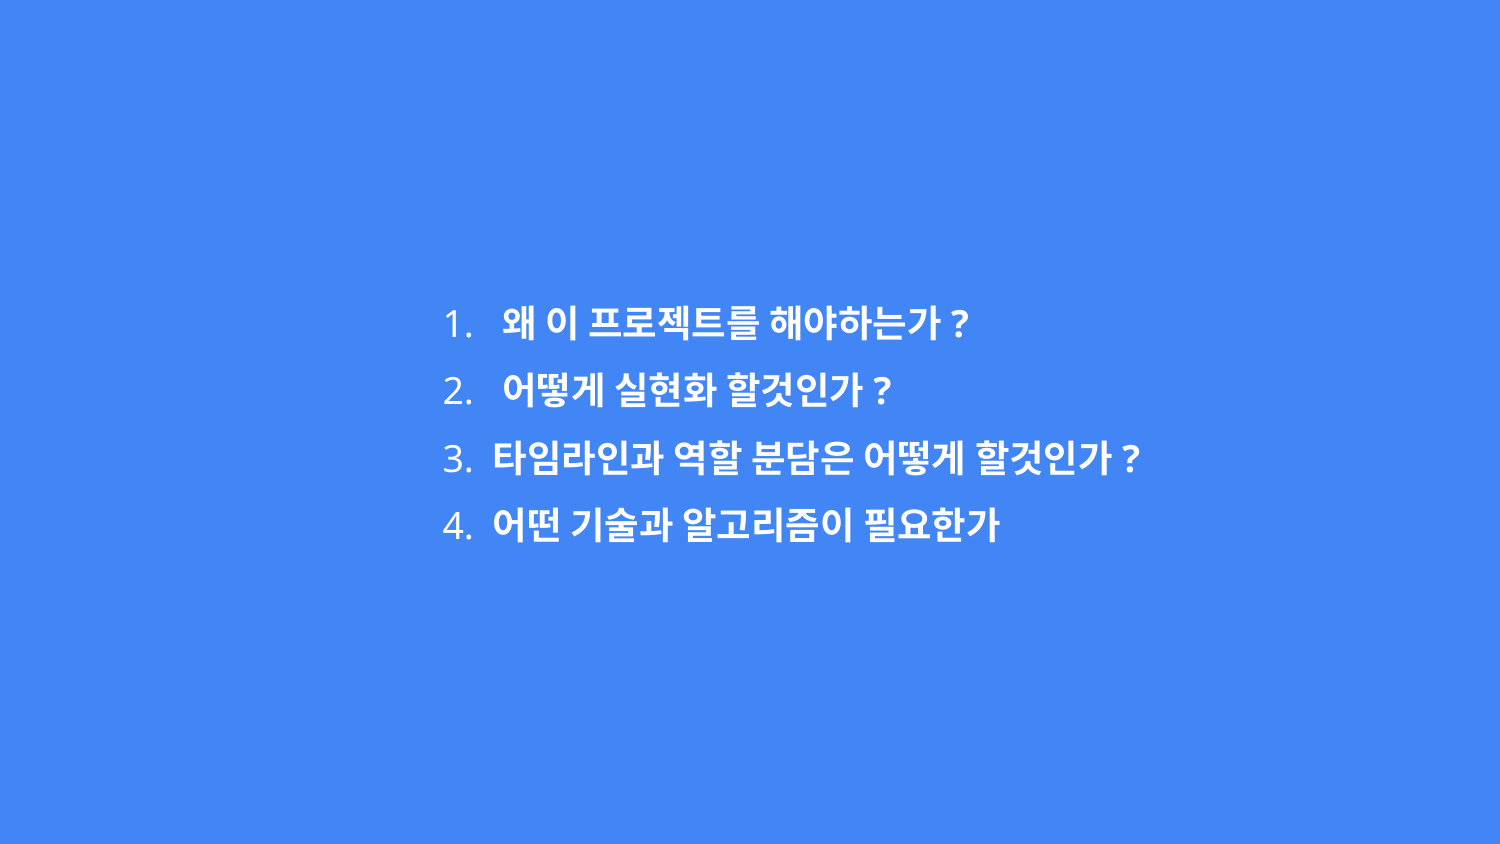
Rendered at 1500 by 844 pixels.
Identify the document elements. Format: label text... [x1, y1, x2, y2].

text_box 1. 왜 이 프로젝트를 해야하는가? 2. 어떻게 실현화 할것인가? 3. 타임라인과 역할 분담은 어떻게 할것인가? 4. 어떤 기술과 알고리즘이 필요한가 [427, 284, 1199, 573]
